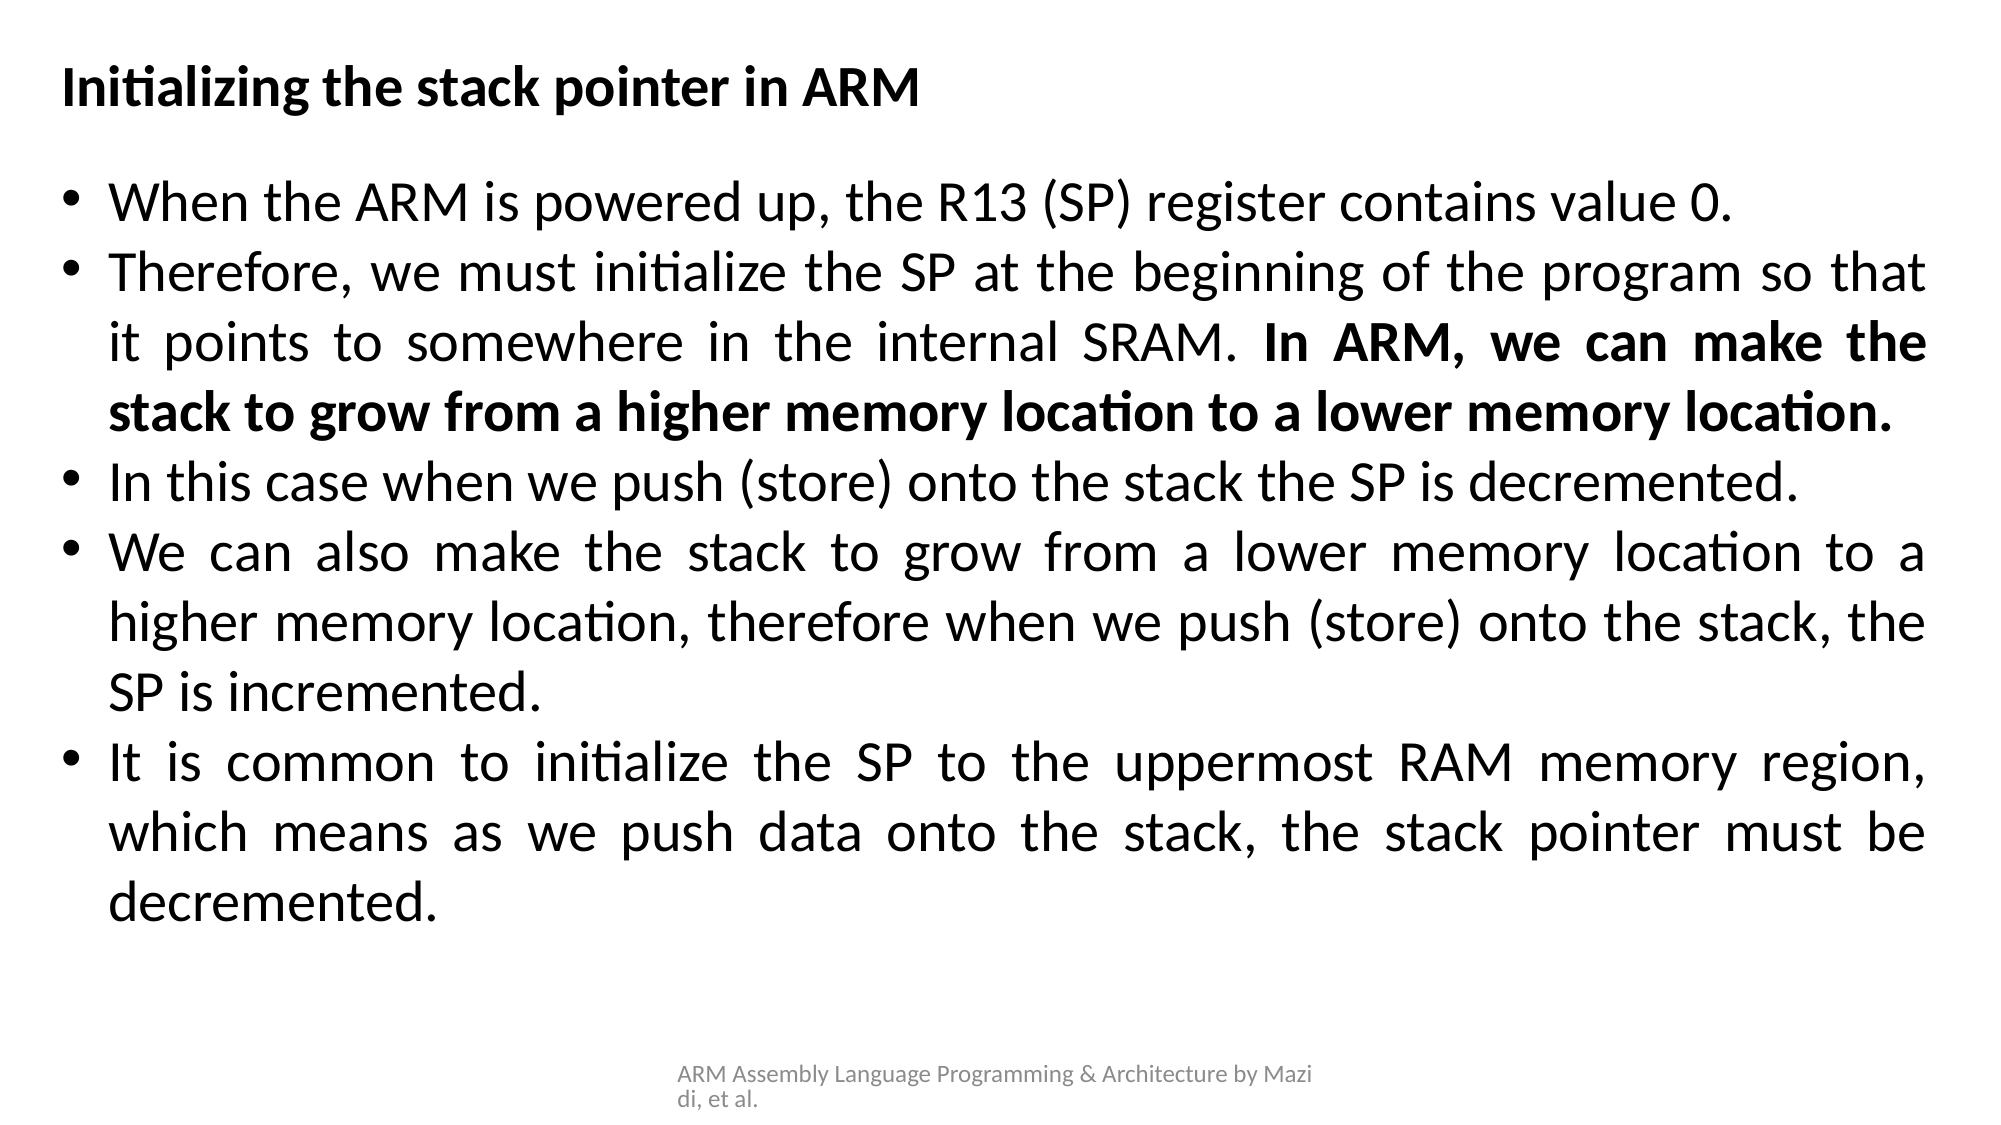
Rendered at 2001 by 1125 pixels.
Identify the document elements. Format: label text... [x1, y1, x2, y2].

footer ARM Assembly Language Programming & Architecture by Mazidi, et al. [662, 1042, 1338, 1103]
text_box Initializing the stack pointer in ARM When the ARM is powered up, the R13 (SP) register contains value 0. Therefore, we must initialize the SP at the beginning of the program so that it points to somewhere in the internal SRAM. In ARM, we can make the stack to grow from a higher memory location to a lower memory location. In this case when we push (store) onto the stack the SP is decremented. We can also make the stack to grow from a lower memory location to a higher memory location, therefore when we push (store) onto the stack, the SP is incremented. It is common to initialize the SP to the uppermost RAM memory region, which means as we push data onto the stack, the stack pointer must be decremented. [46, 40, 1943, 940]
